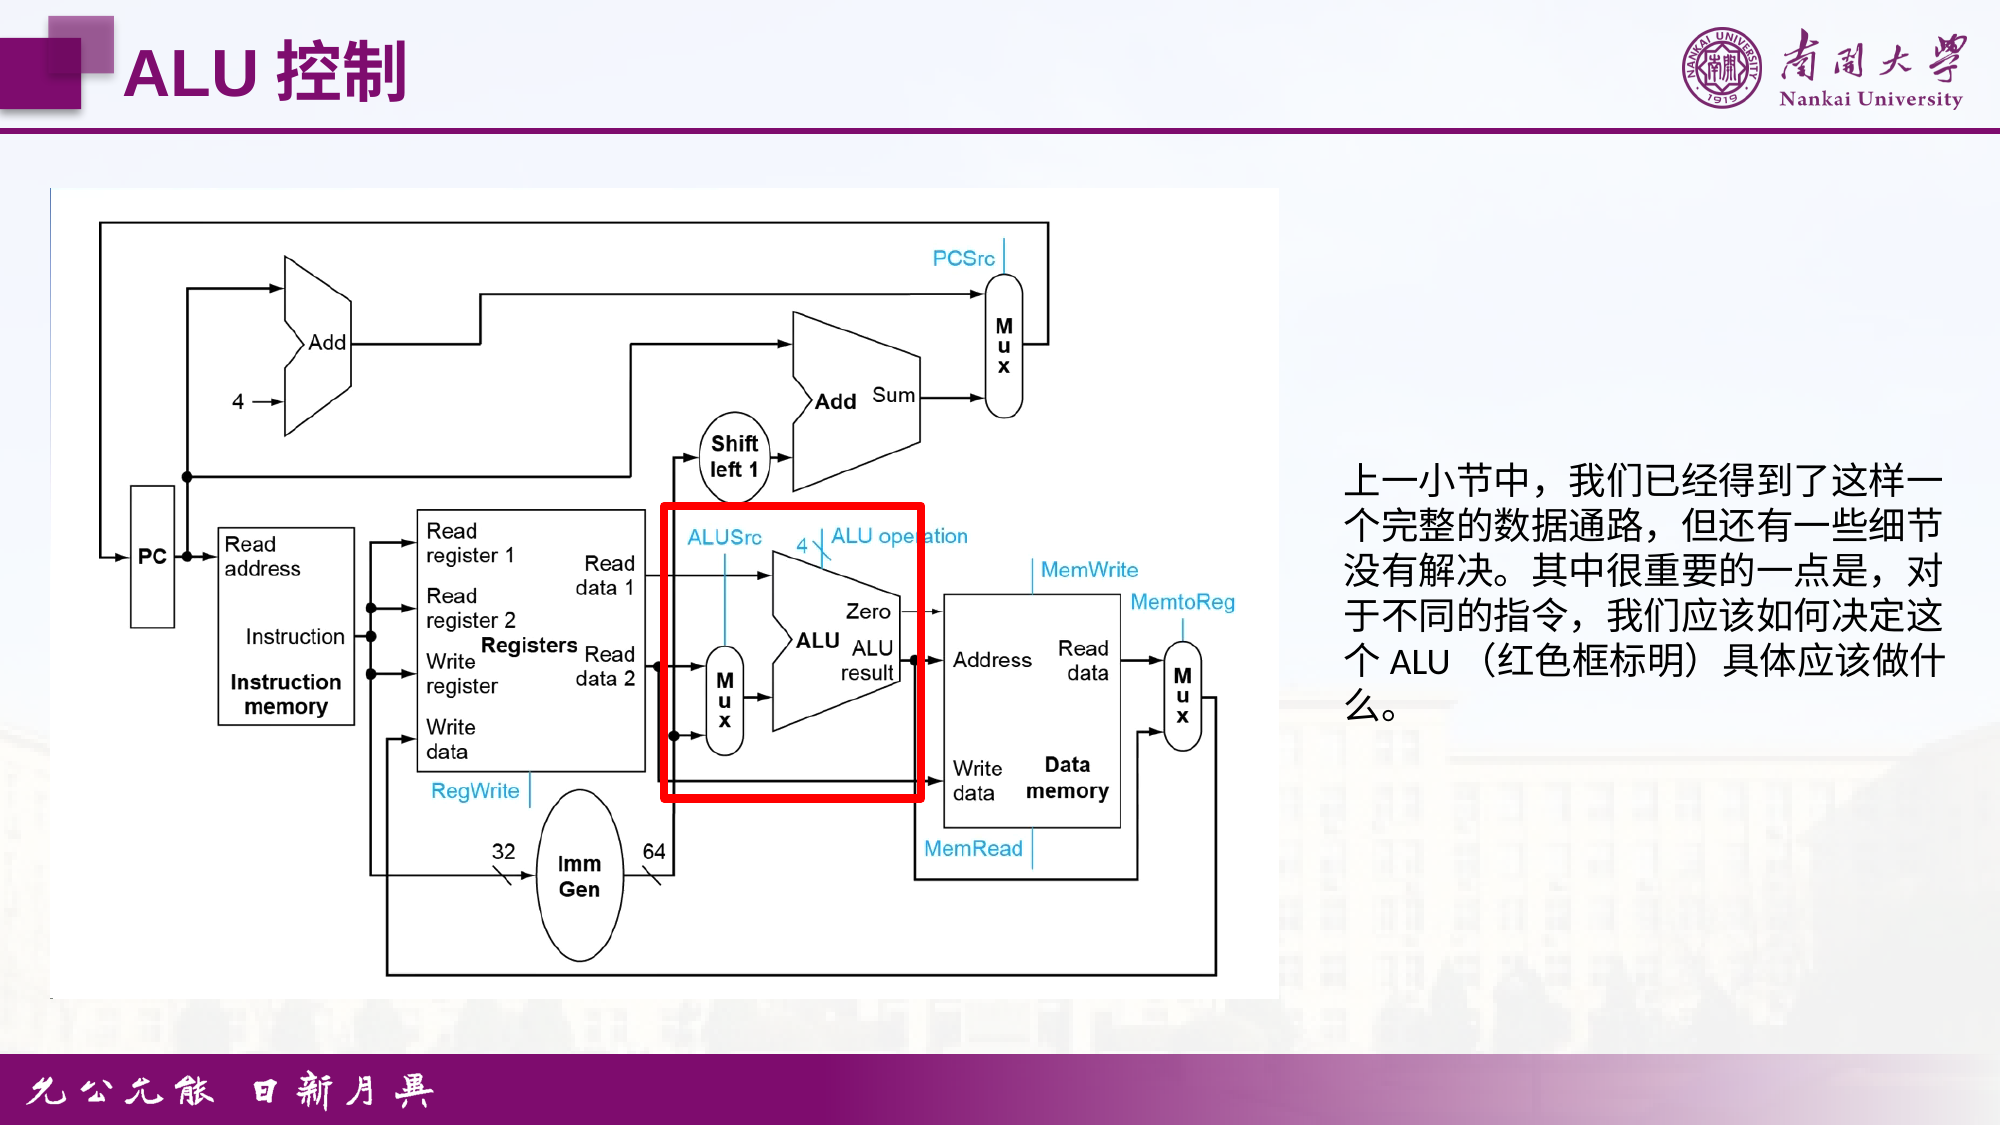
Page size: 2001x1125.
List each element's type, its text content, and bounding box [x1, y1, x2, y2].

text_box 上一小节中，我们已经得到了这样一个完整的数据通路，但还有一些细节没有解决。其中很重要的一点是，对于不同的指令，我们应该如何决定这个ALU（红色框标明）具体应该做什么。 [1328, 449, 1979, 735]
text_box ALU控制 [107, 22, 424, 117]
picture [50, 188, 1279, 999]
picture [22, 1059, 438, 1120]
